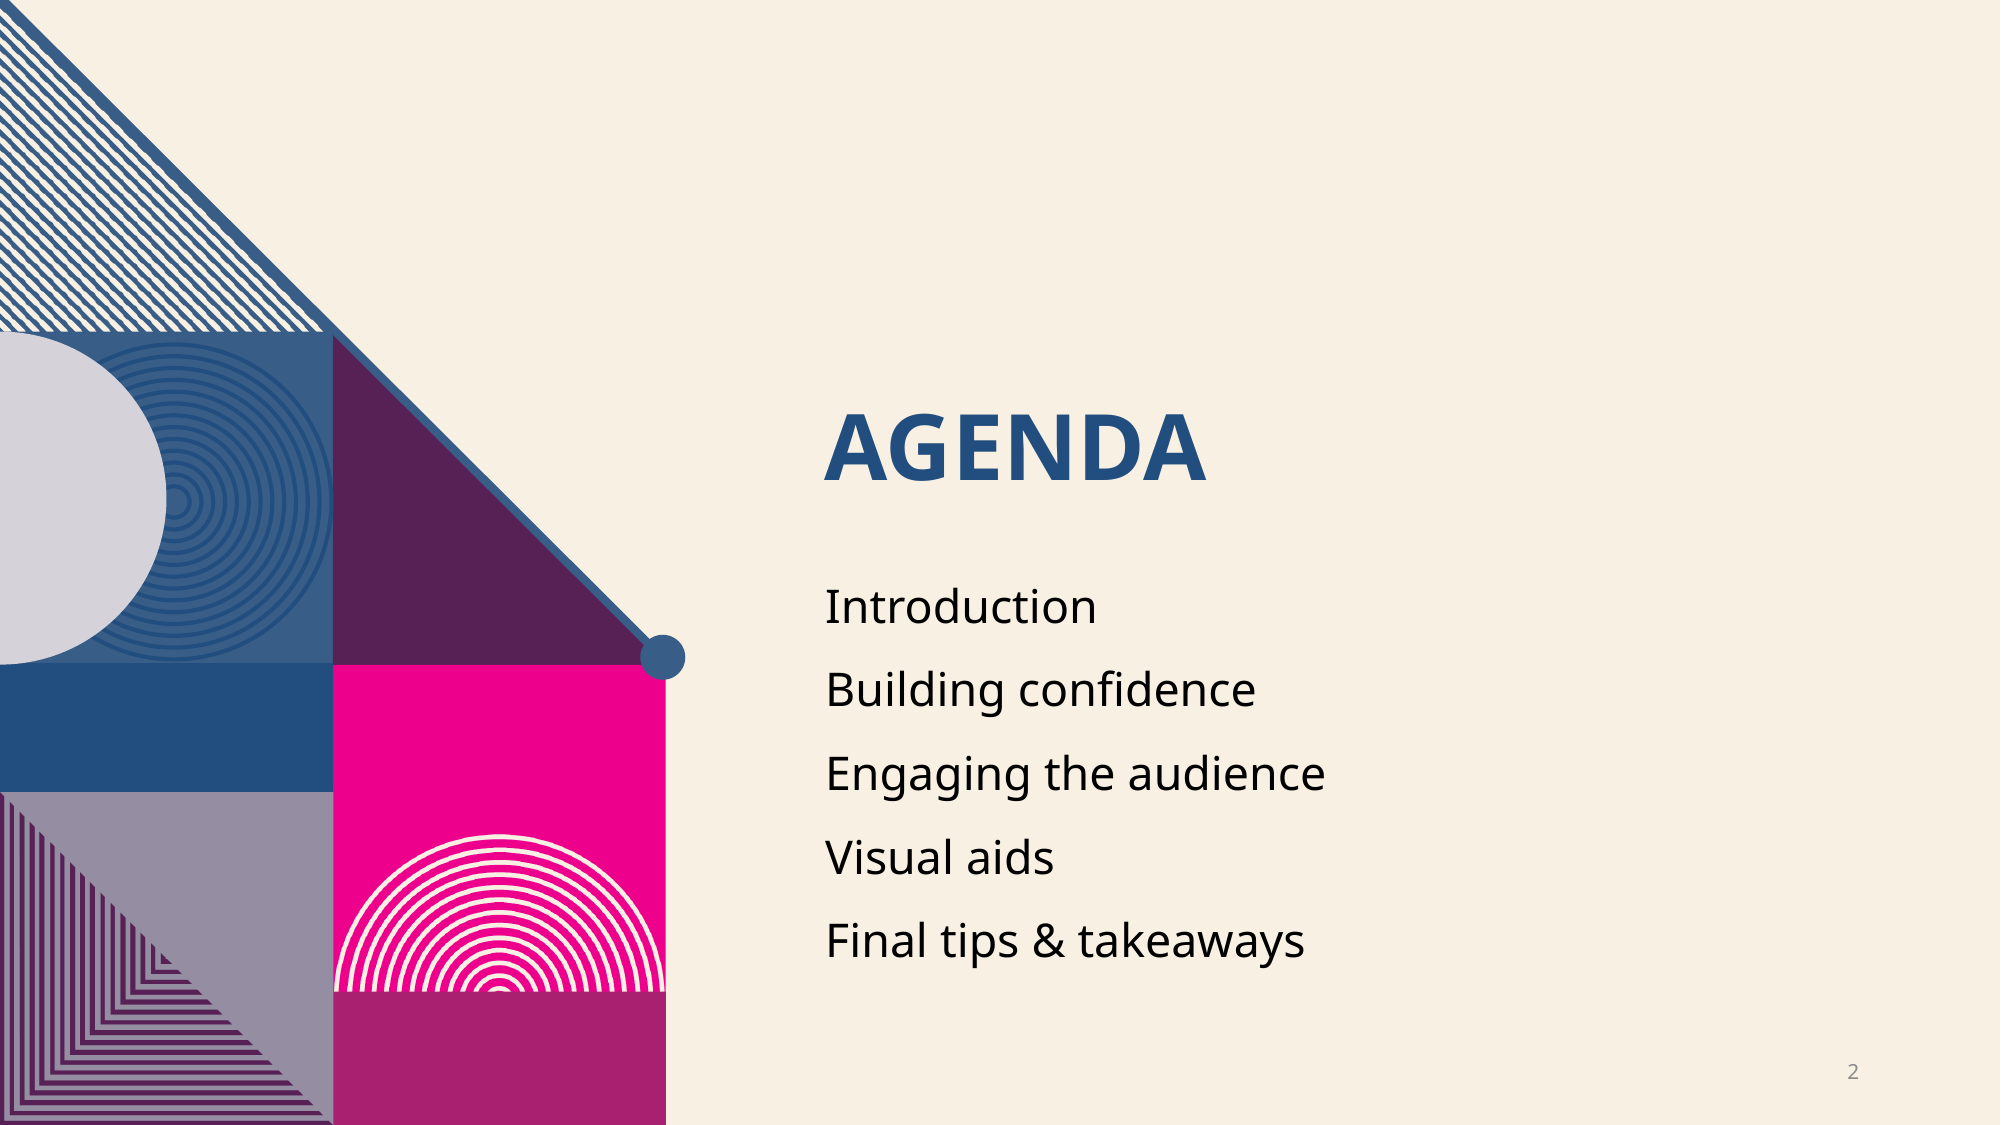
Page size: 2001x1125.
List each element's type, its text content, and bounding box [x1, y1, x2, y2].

picture [0, 4, 330, 333]
picture [334, 834, 665, 991]
picture [0, 792, 333, 1125]
list Introduction Building confidence Engaging the audience Visual aids Final tips & takeaways [810, 541, 1850, 980]
slide_number 2 [1799, 1042, 1875, 1103]
title Agenda [809, 70, 1850, 509]
picture [10, 0, 332, 321]
